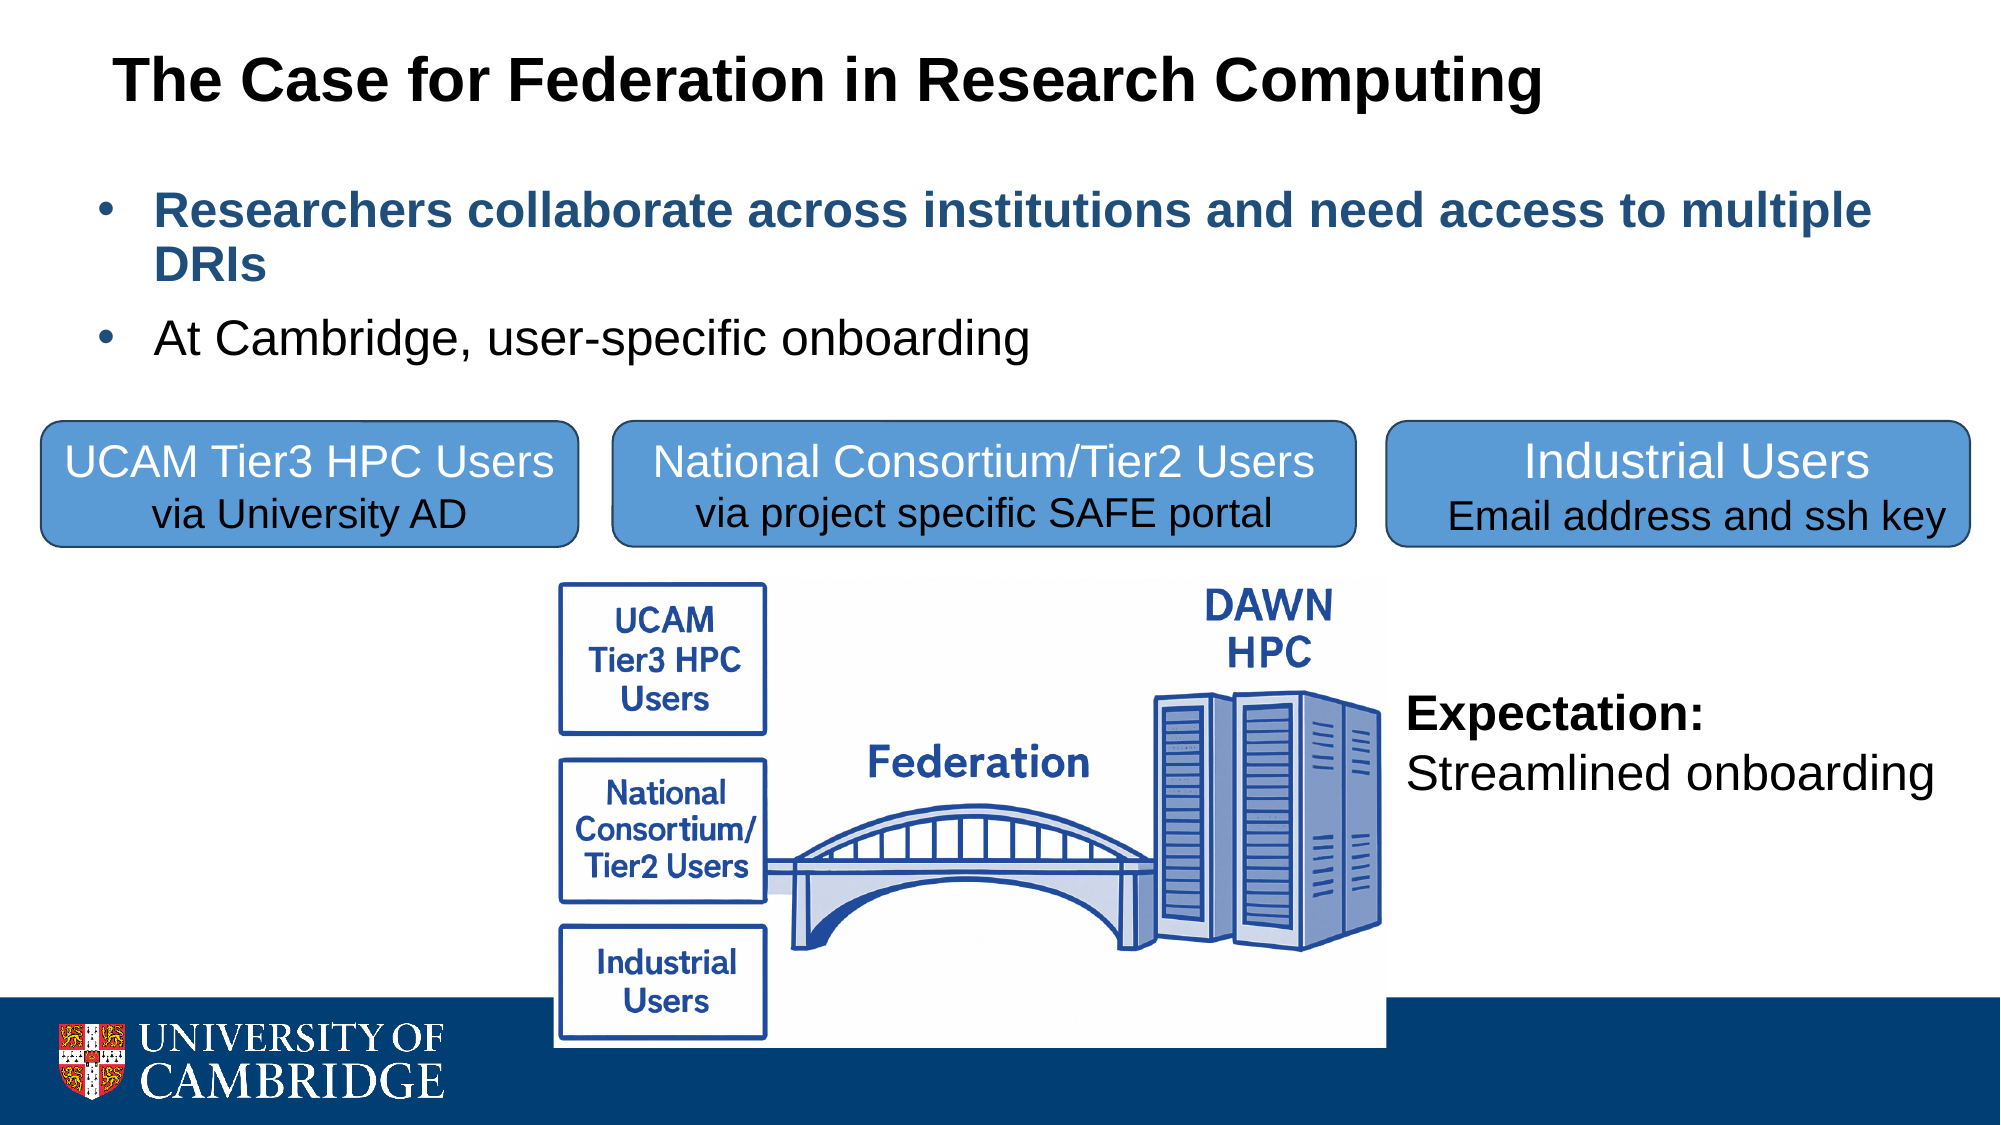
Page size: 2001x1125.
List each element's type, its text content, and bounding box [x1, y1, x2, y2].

text_box Expectation: Streamlined onboarding [1387, 673, 1968, 808]
picture [59, 1022, 444, 1100]
text_box National Consortium/Tier2 Users via project specific SAFE portal [611, 419, 1357, 548]
list Researchers collaborate across institutions and need access to multiple DRIs At Cambridge, user-specific onboarding [59, 183, 1952, 505]
text_box UCAM Tier3 HPC Users via University AD [39, 420, 580, 548]
list The Case for Federation in Research Computing [59, 40, 1916, 134]
text_box Industrial Users Email address and ssh key [1385, 419, 1972, 548]
picture [553, 577, 1387, 1048]
